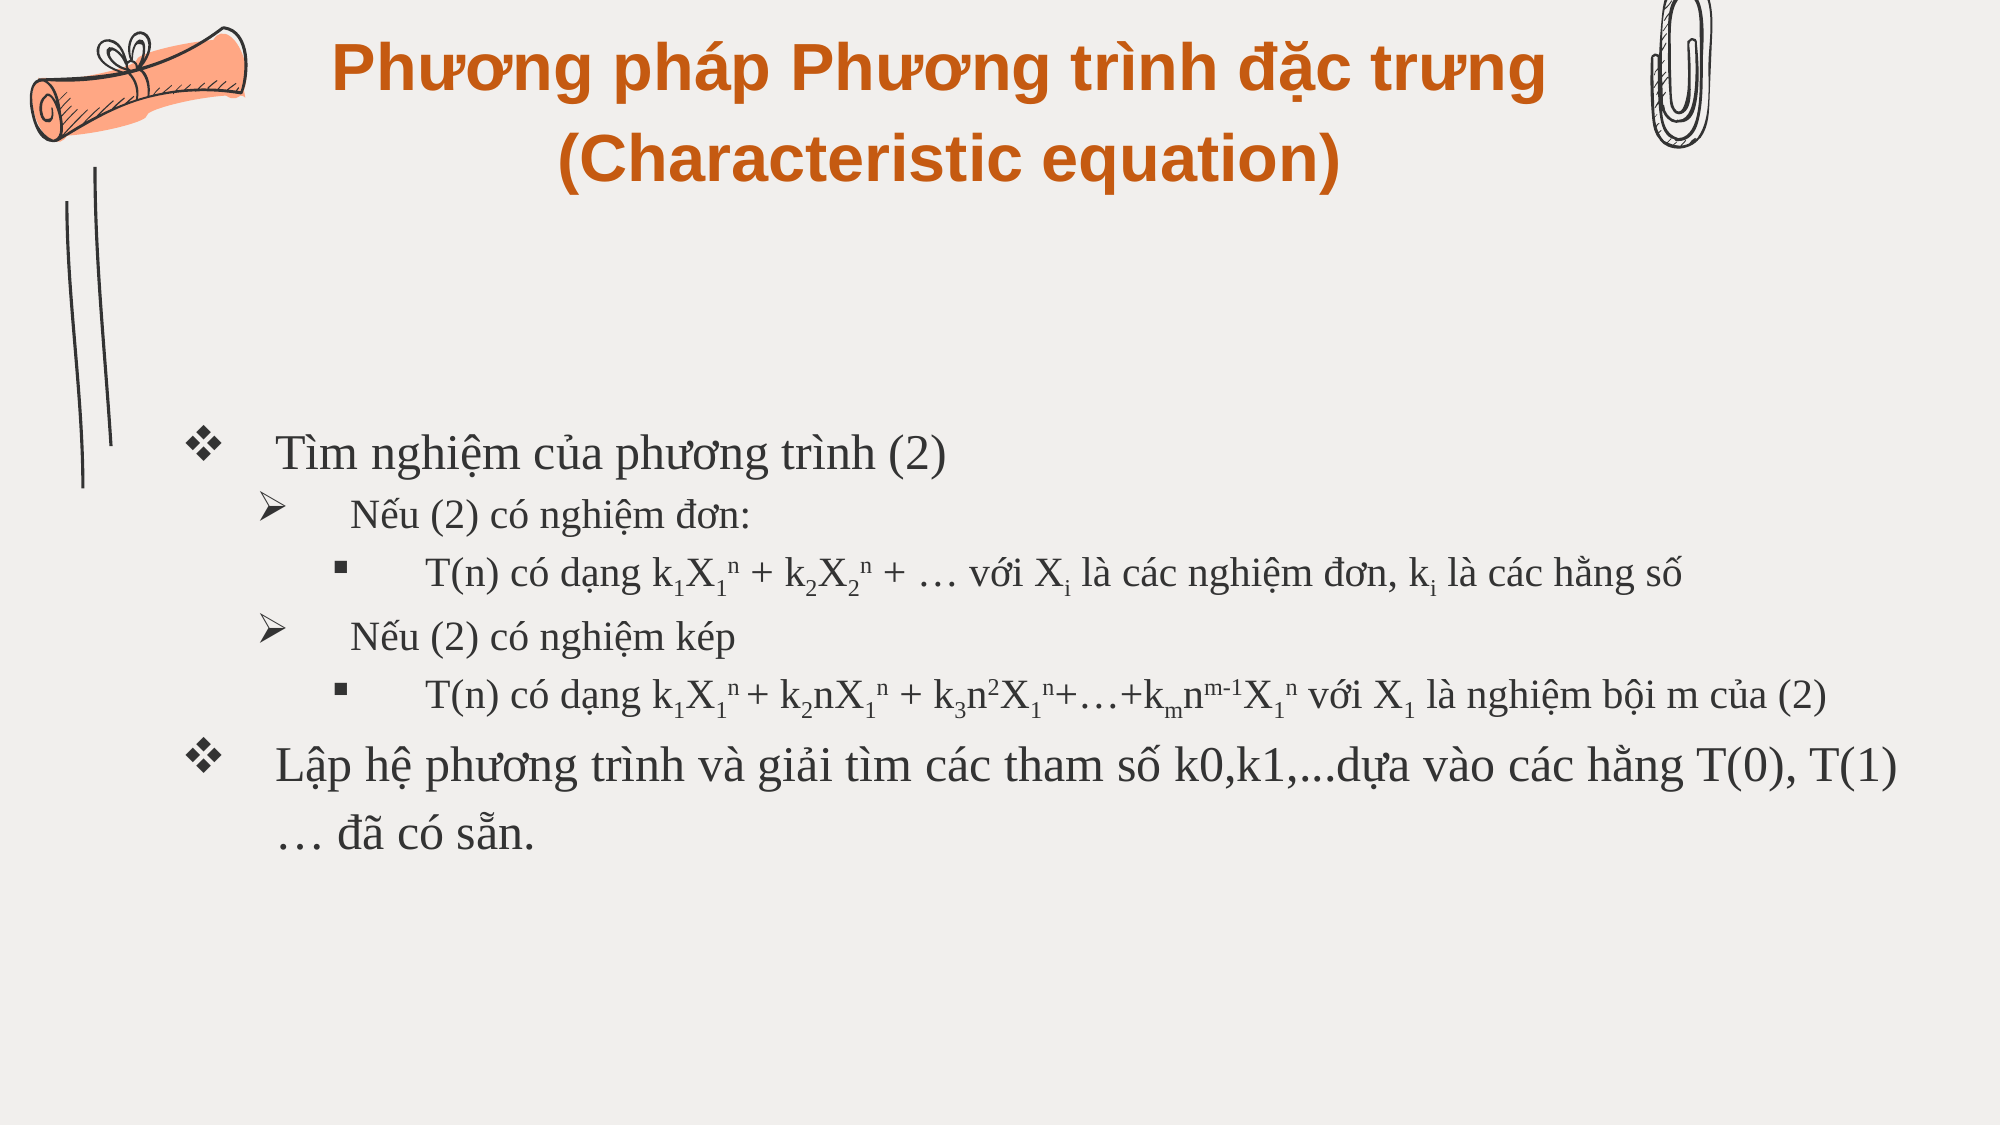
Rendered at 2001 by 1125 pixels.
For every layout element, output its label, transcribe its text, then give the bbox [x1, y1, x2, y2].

title Phương pháp Phương trình đặc trưng (Characteristic equation) [218, 45, 1682, 162]
subtitle Tìm nghiệm của phương trình (2) Nếu (2) có nghiệm đơn: T(n) có dạng k1X1n + k2X2n + … với Xi là các nghiệm đơn, ki là các hằng số Nếu (2) có nghiệm kép T(n) có dạng k1X1n + k2nX1n + k3n2X1n+…+kmnm-1X1n với X1 là nghiệm bội m của (2) Lập hệ phương trình và giải tìm các tham số k0,k1,...dựa vào các hằng T(0), T(1)… đã có sẵn. [138, 216, 1926, 1055]
